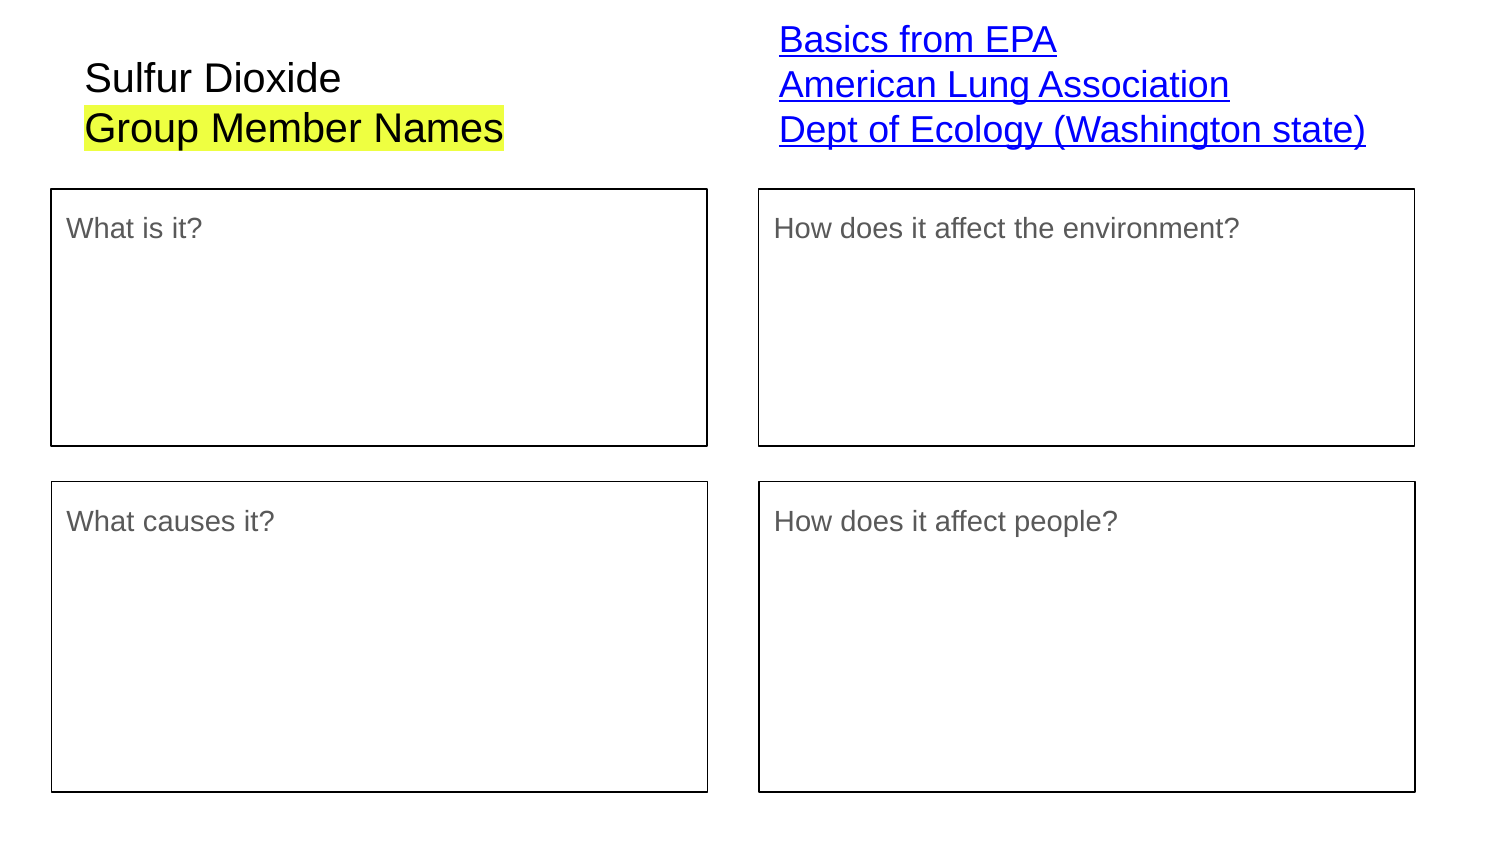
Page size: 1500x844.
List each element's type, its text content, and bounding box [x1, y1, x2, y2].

list What is it? [51, 189, 708, 446]
list How does it affect people? [758, 481, 1415, 792]
title Sulfur Dioxide Group Member Names [69, 36, 697, 167]
list What causes it? [51, 481, 708, 792]
text_box Basics from EPA American Lung Association Dept of Ecology (Washington state) [763, 0, 1500, 165]
list How does it affect the environment? [758, 189, 1415, 446]
